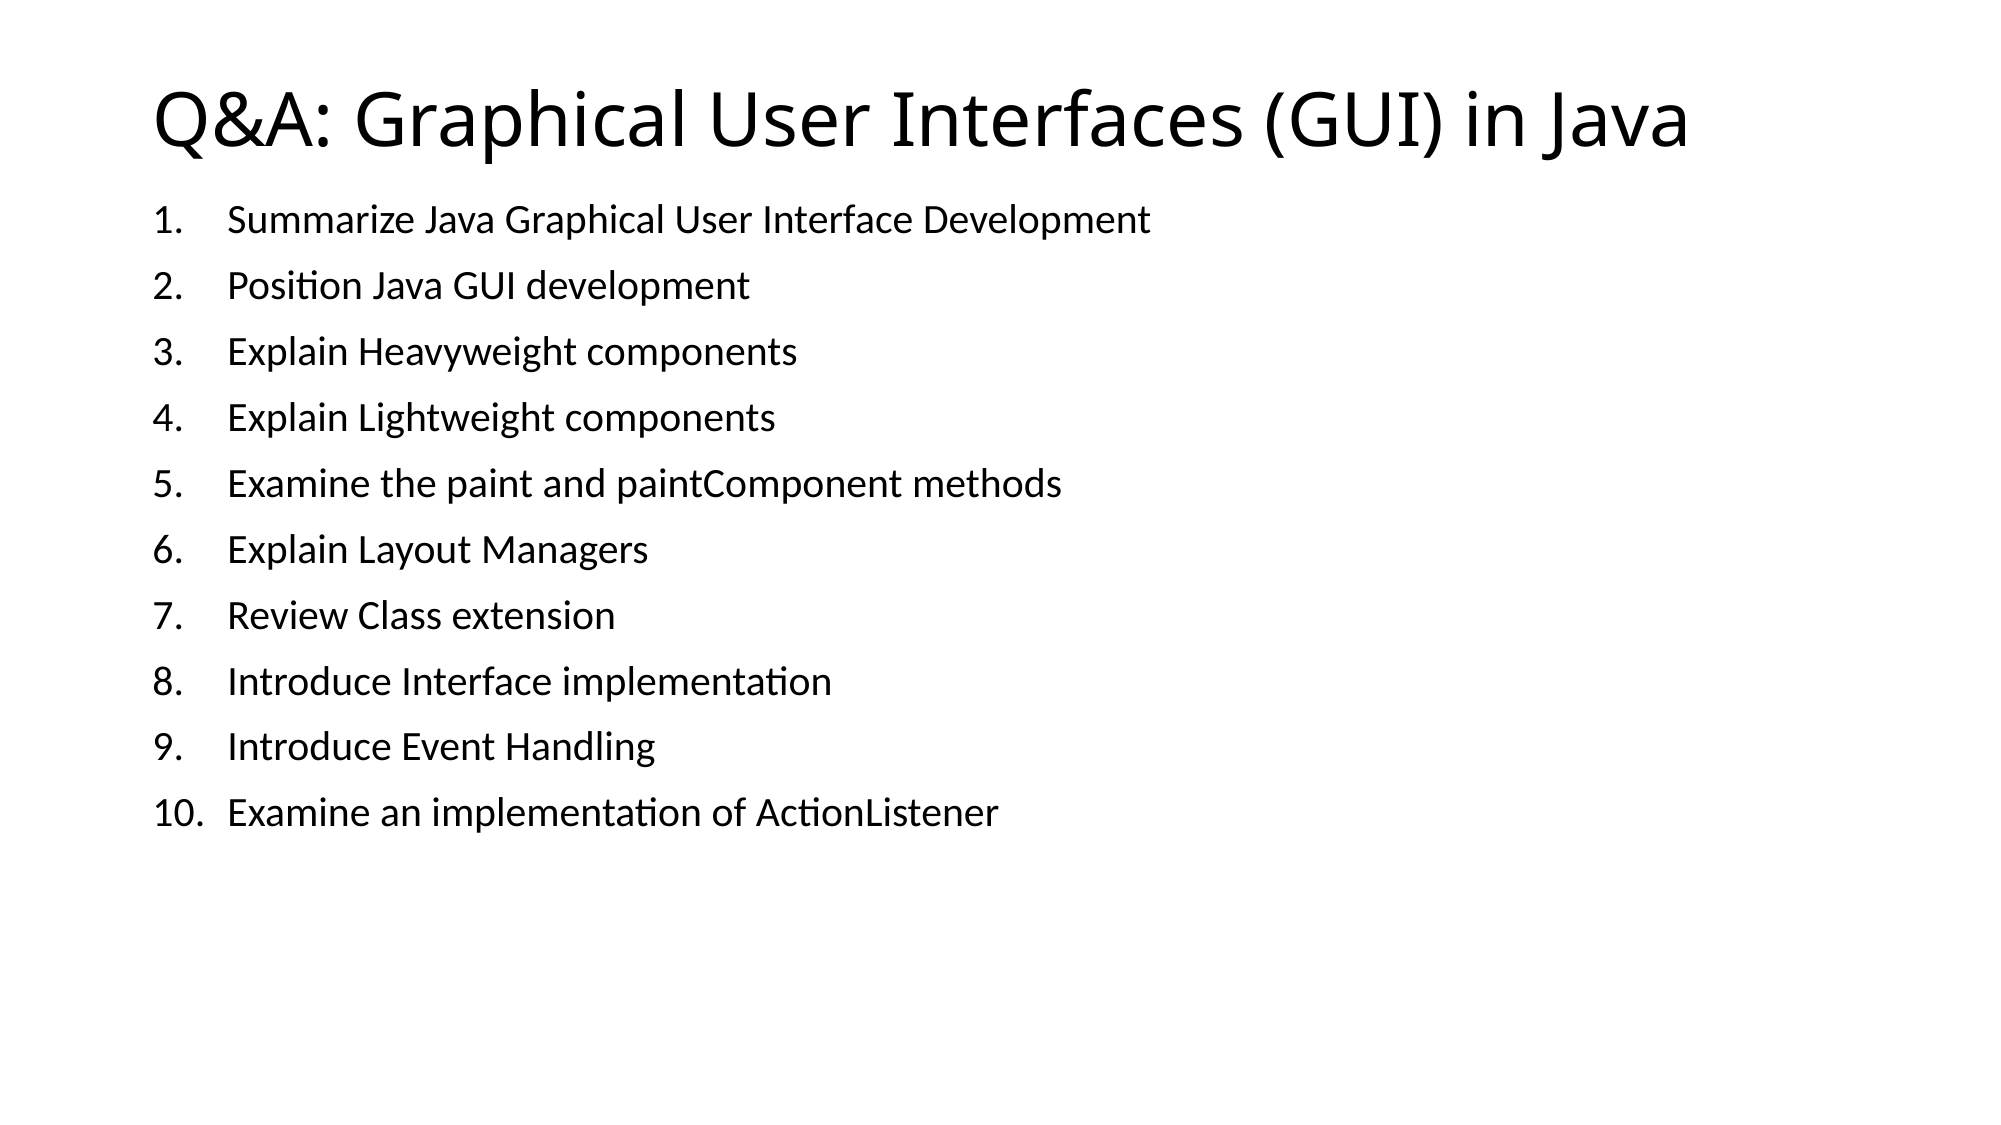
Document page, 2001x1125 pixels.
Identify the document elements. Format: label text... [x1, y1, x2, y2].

list Summarize Java Graphical User Interface Development Position Java GUI development Explain Heavyweight components Explain Lightweight components Examine the paint and paintComponent methods Explain Layout Managers Review Class extension Introduce Interface implementation Introduce Event Handling Examine an implementation of ActionListener [137, 190, 1896, 1087]
title Q&A: Graphical User Interfaces (GUI) in Java [137, 59, 1863, 185]
